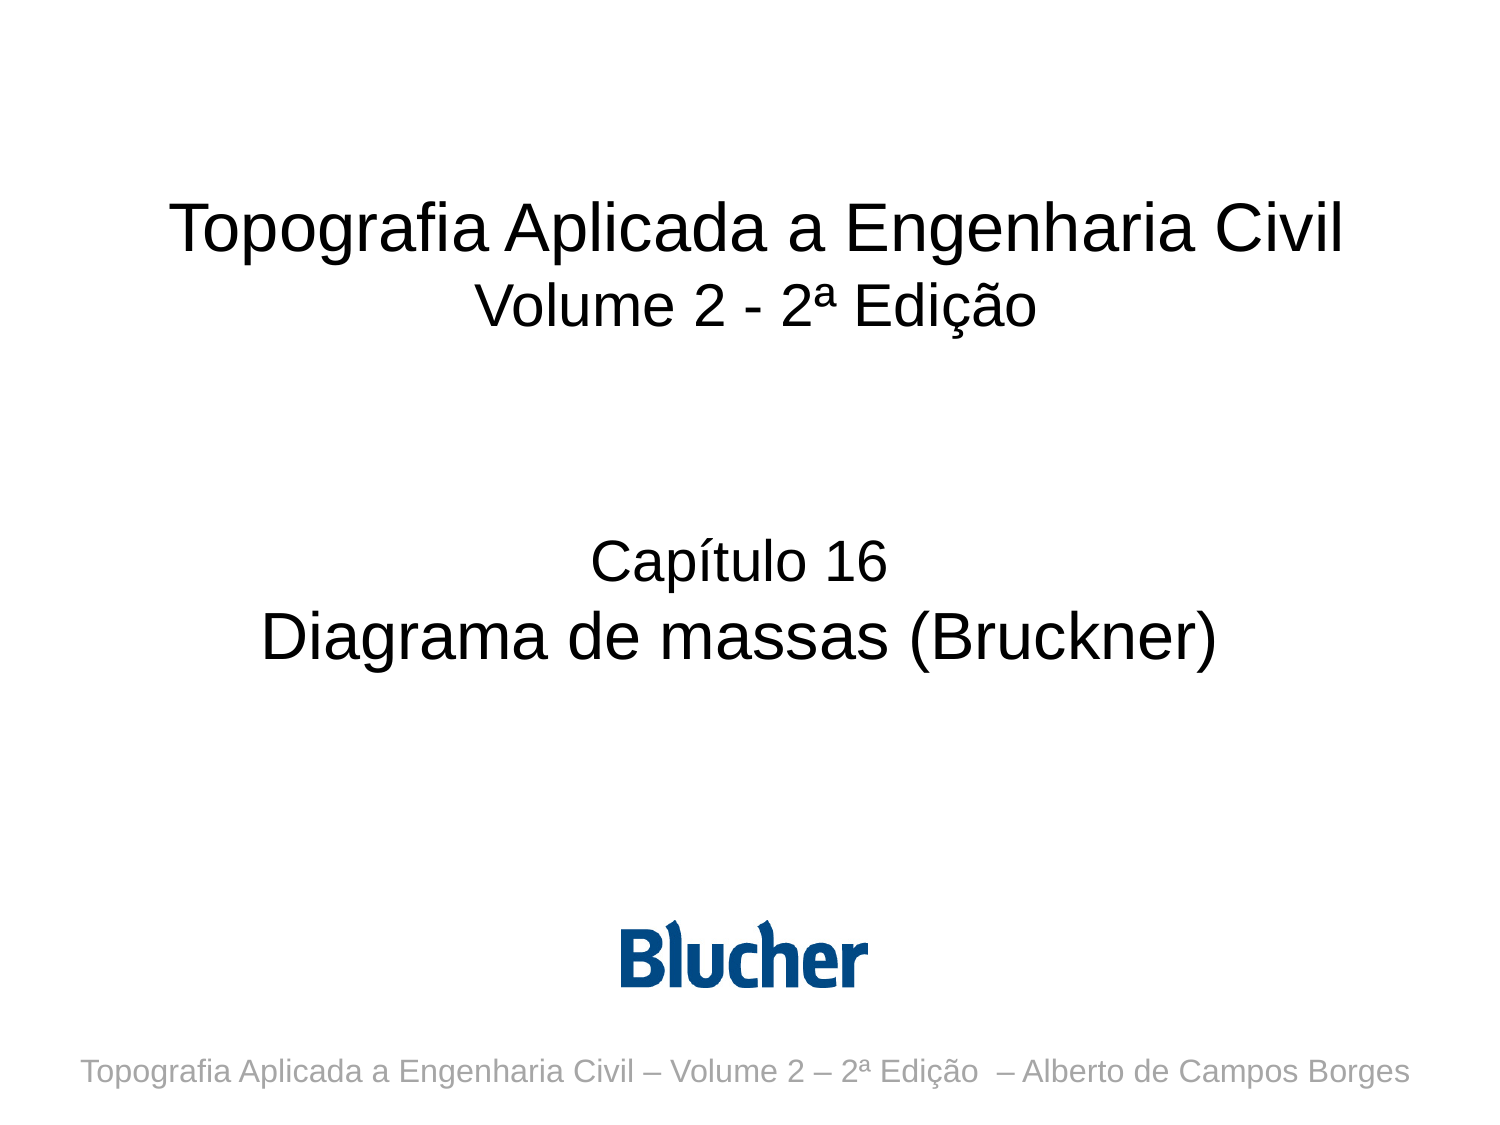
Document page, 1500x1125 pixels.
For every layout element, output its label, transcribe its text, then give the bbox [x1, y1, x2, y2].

text_box Capítulo 16 Diagrama de massas (Bruckner) [113, 515, 1368, 681]
footer Topografia Aplicada a Engenharia Civil – Volume 2 – 2ª Edição – Alberto de Campos Borges [0, 1042, 1500, 1103]
picture [620, 920, 868, 988]
text_box Topografia Aplicada a Engenharia Civil Volume 2 - 2ª Edição [119, 175, 1395, 417]
